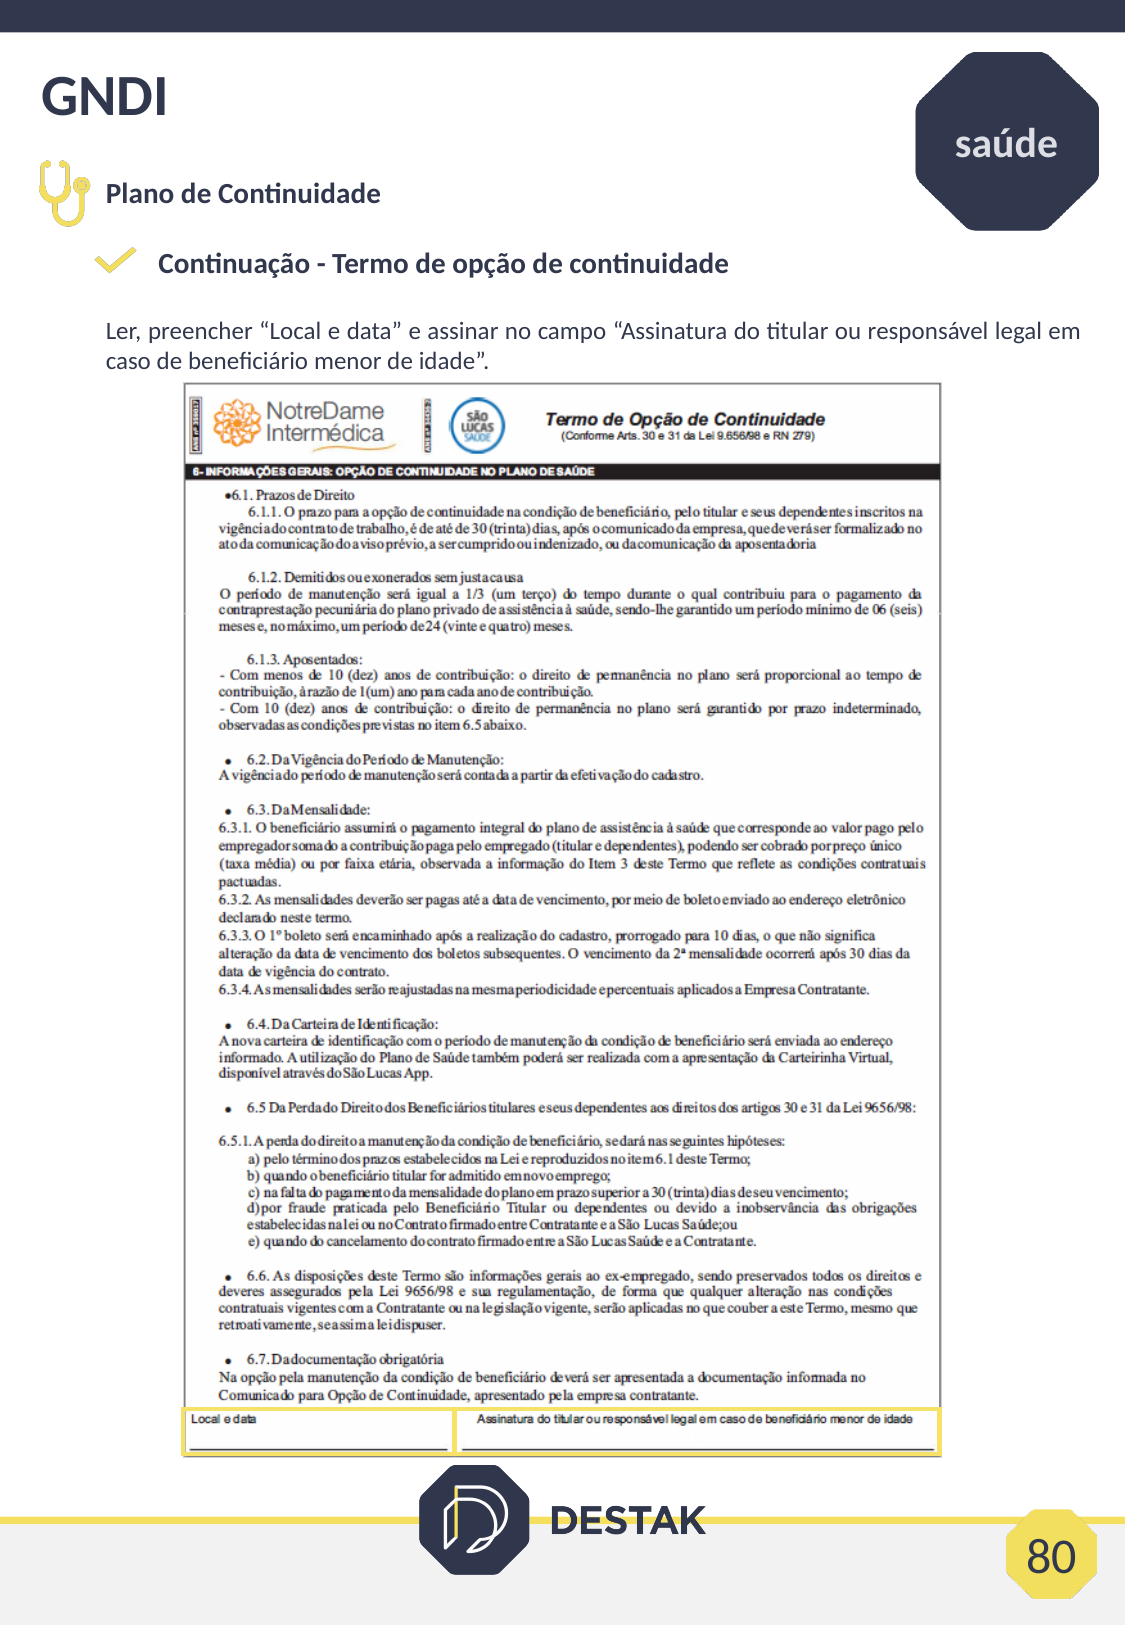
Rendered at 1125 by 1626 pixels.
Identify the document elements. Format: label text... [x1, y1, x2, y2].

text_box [914, 51, 1099, 157]
picture [419, 1465, 706, 1575]
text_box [182, 382, 942, 1459]
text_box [29, 157, 1099, 385]
picture [1006, 1509, 1097, 1599]
text_box GNDI [26, 51, 862, 143]
